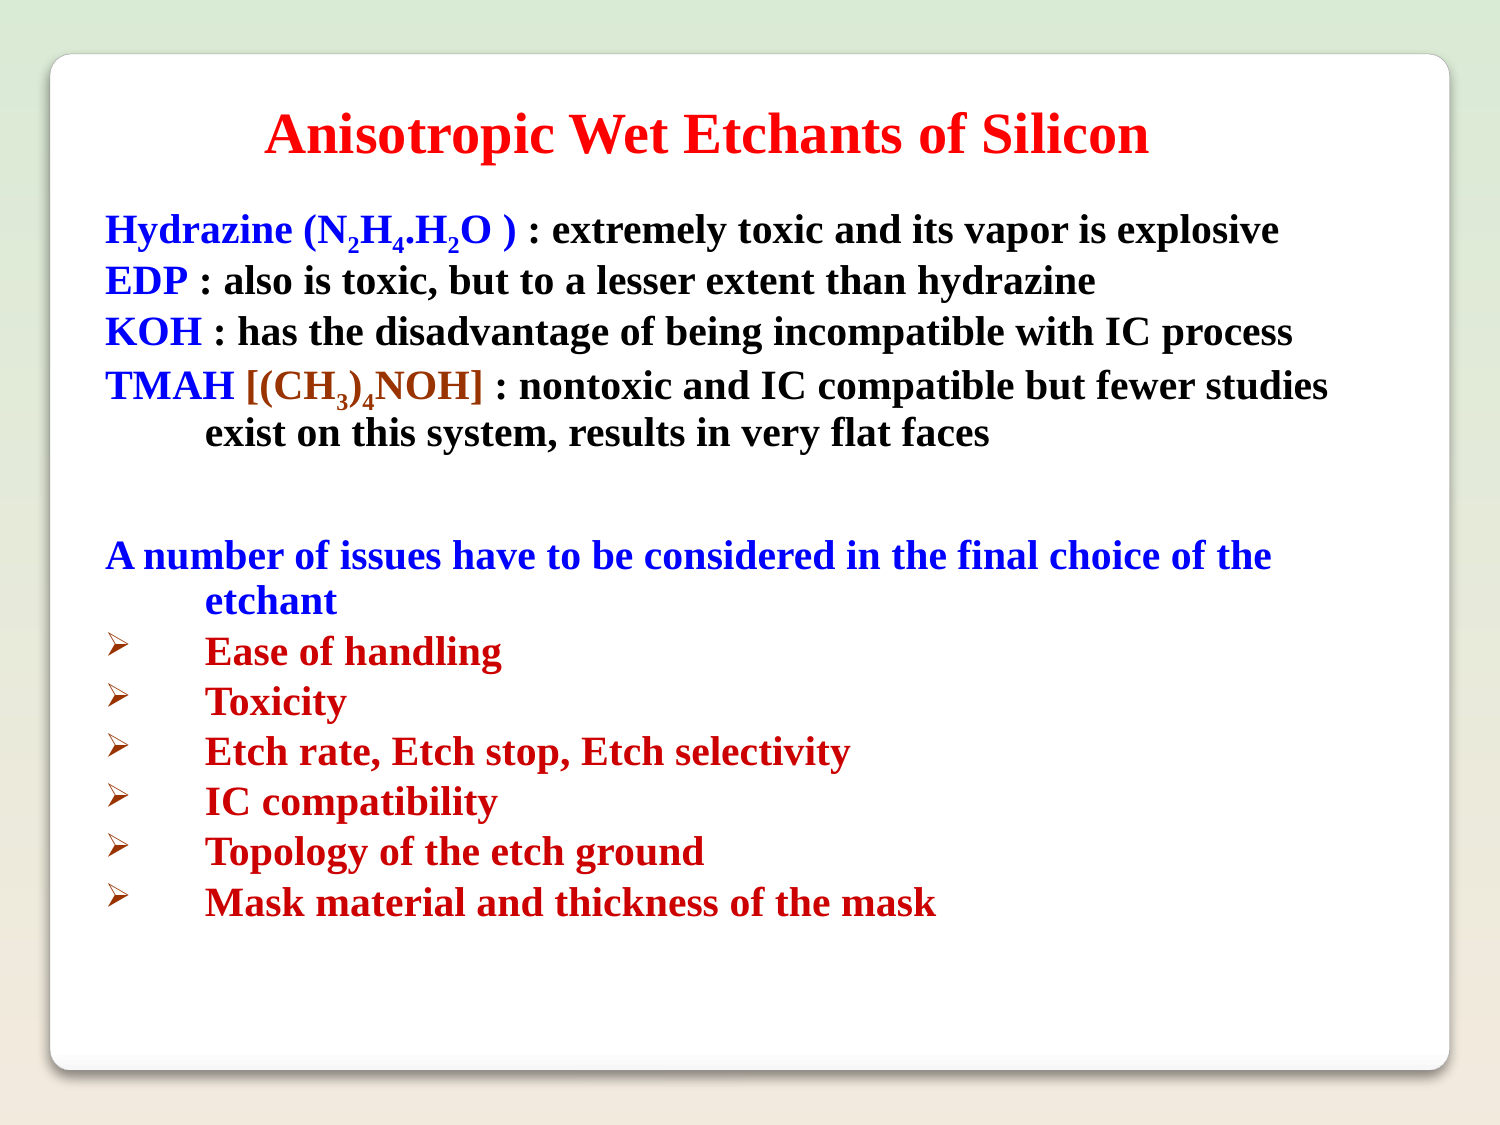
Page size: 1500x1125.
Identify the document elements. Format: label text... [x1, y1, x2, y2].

text_box Anisotropic Wet Etchants of Silicon [249, 87, 1300, 173]
list Hydrazine (N2H4.H2O ) : extremely toxic and its vapor is explosive EDP : also is toxic, but to a lesser extent than hydrazine KOH : has the disadvantage of being incompatible with IC process TMAH [(CH3)4NOH] : nontoxic and IC compatible but fewer studies exist on this system, results in very flat faces A number of issues have to be considered in the final choice of the etchant Ease of handling Toxicity Etch rate, Etch stop, Etch selectivity IC compatibility Topology of the etch ground Mask material and thickness of the mask [75, 187, 1425, 913]
